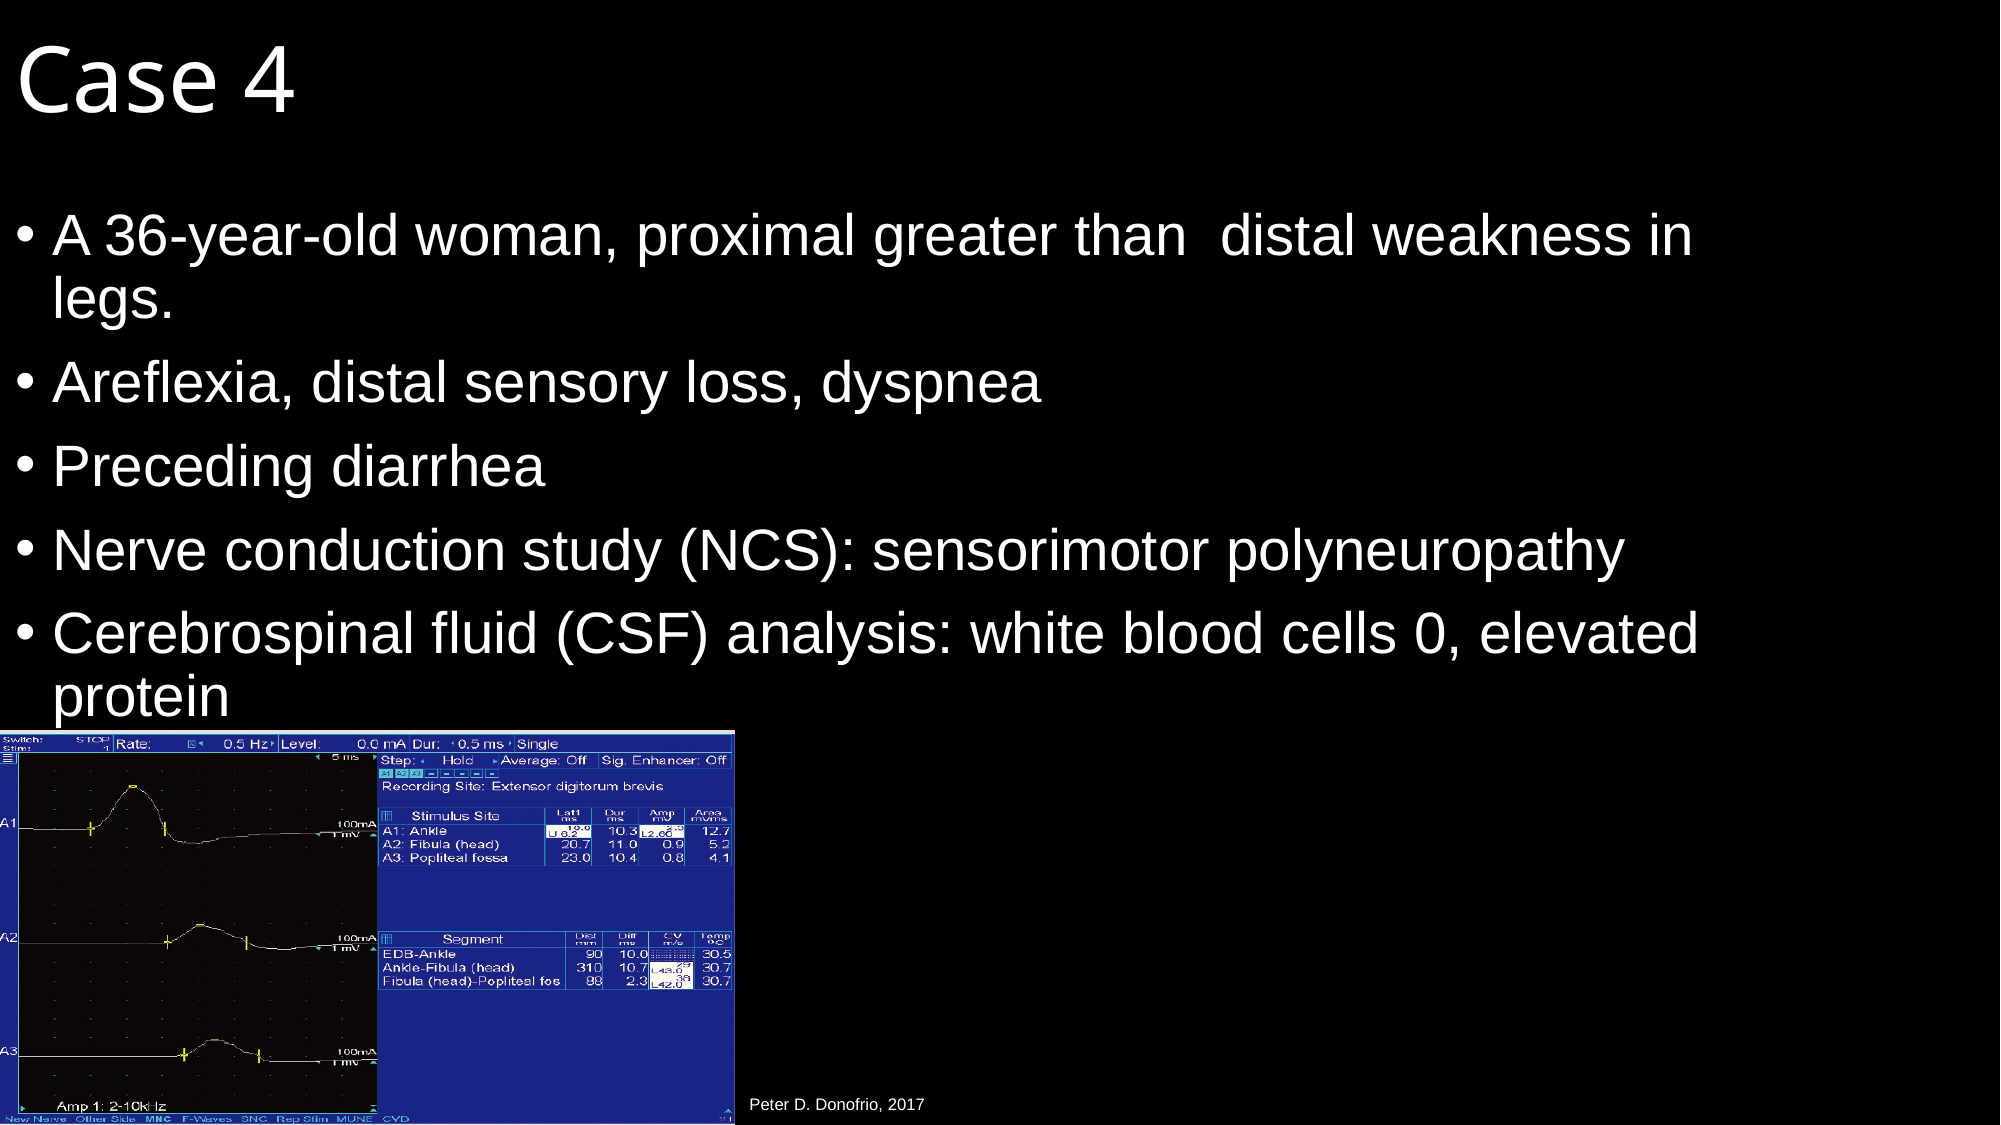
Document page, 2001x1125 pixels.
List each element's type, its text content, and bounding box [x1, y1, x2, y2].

title Case 4 [0, 0, 2000, 167]
list A 36-year-old woman, proximal greater than distal weakness in legs. Areflexia, distal sensory loss, dyspnea Preceding diarrhea Nerve conduction study (NCS): sensorimotor polyneuropathy Cerebrospinal fluid (CSF) analysis: white blood cells 0, elevated protein [0, 197, 1799, 1125]
text_box Peter D. Donofrio, 2017 [739, 1086, 1509, 1122]
picture [0, 730, 735, 1125]
